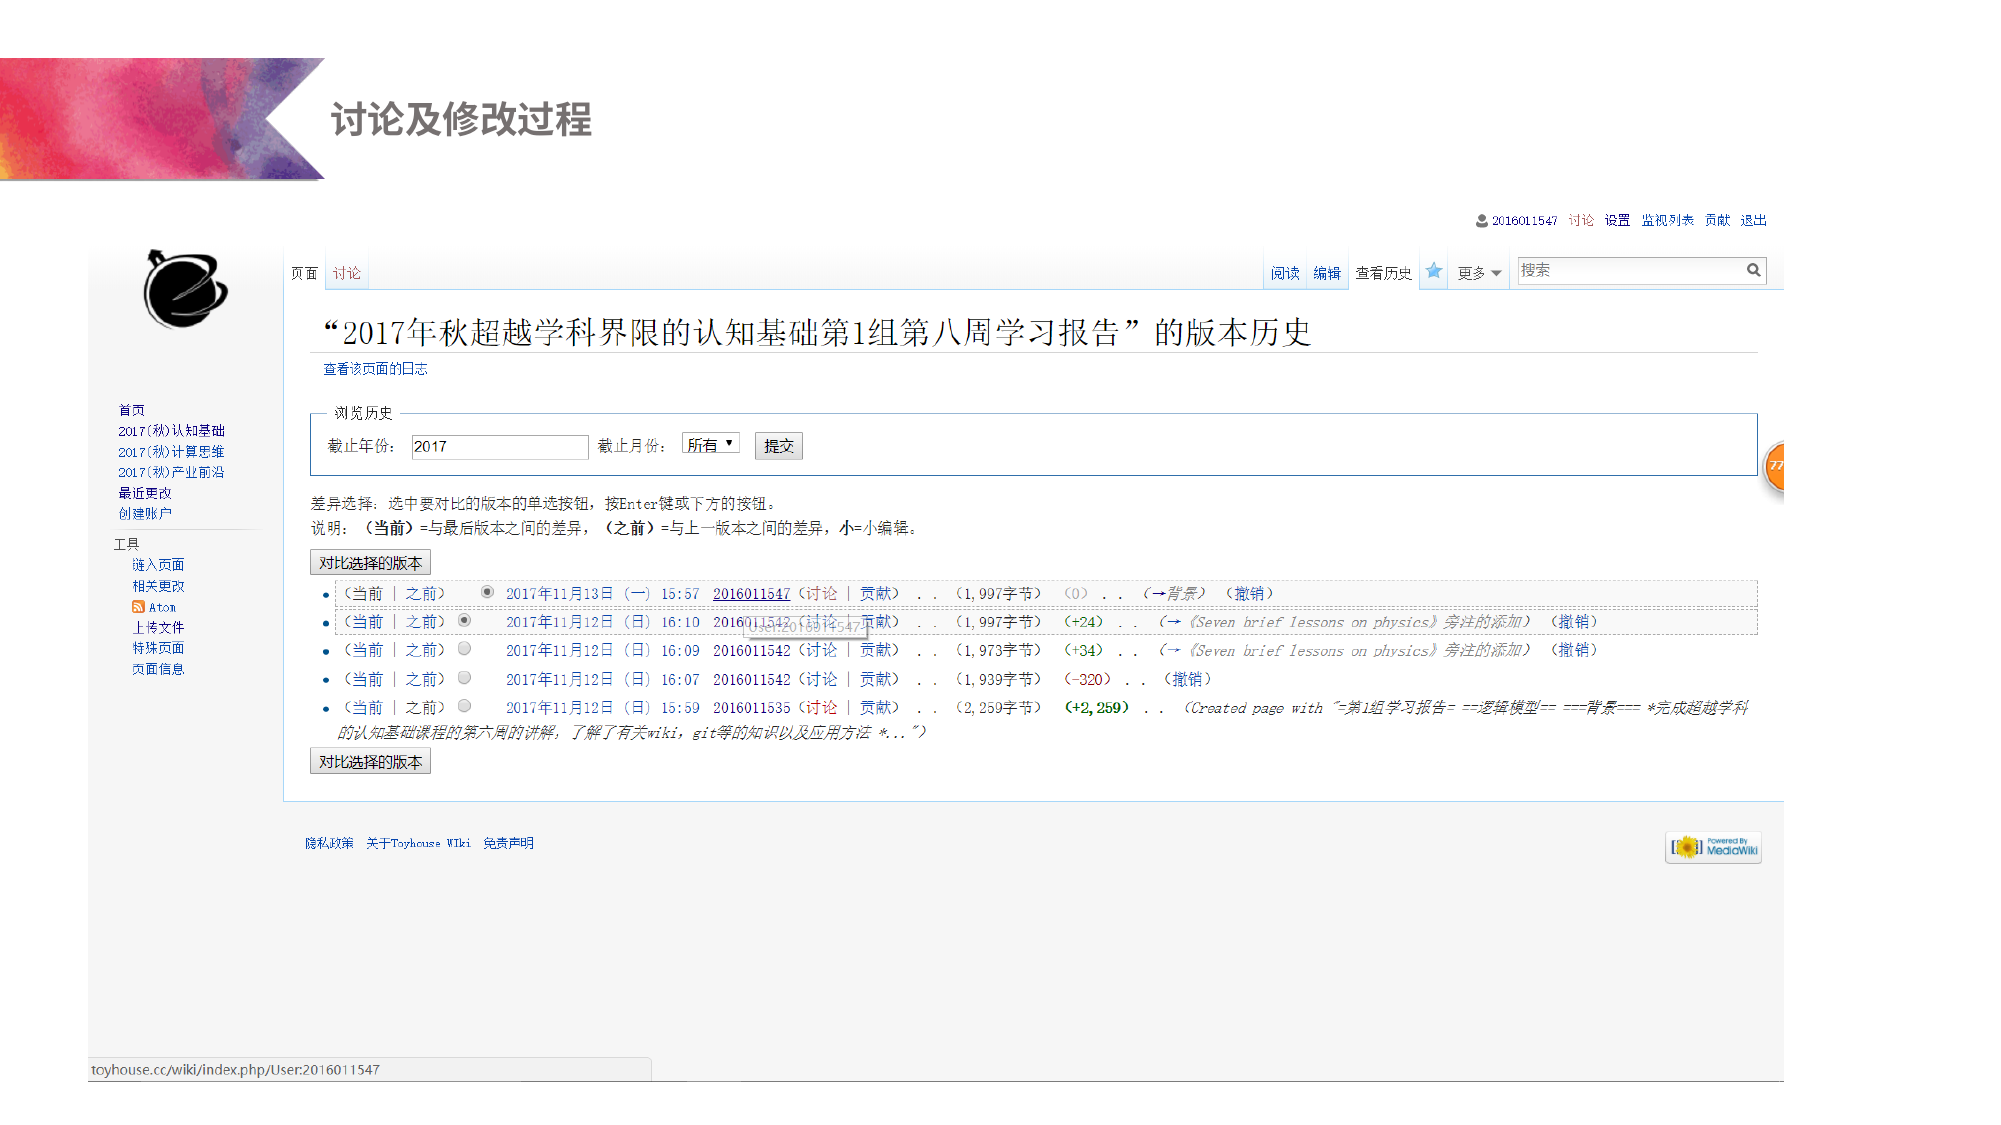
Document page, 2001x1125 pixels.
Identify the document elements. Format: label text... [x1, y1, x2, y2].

text_box 讨论及修改过程 [329, 88, 608, 149]
picture [0, 58, 326, 179]
picture [88, 200, 1784, 1082]
